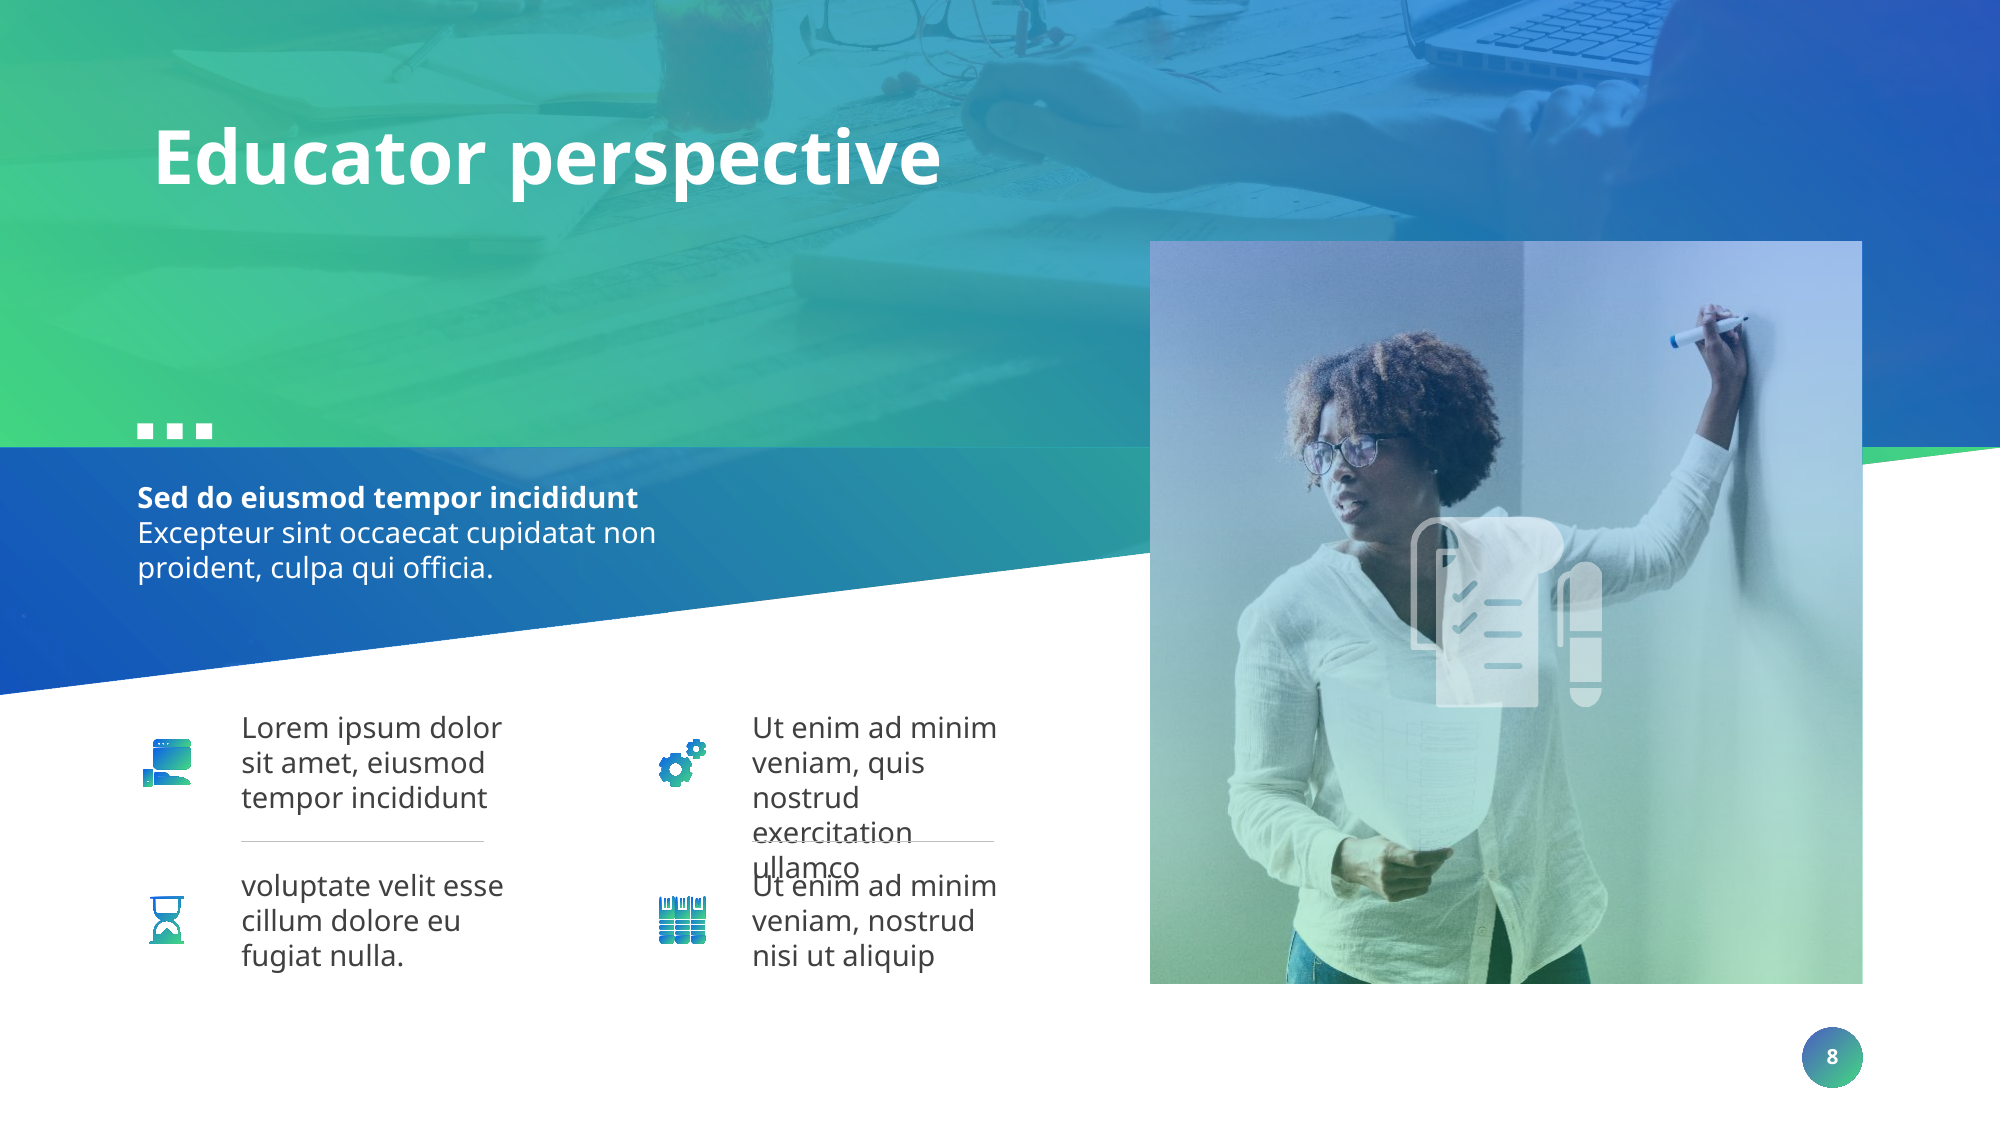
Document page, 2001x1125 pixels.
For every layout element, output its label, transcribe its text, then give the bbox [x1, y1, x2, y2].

picture [1150, 241, 1863, 984]
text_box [143, 739, 191, 787]
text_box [137, 423, 213, 440]
text_box Ut enim ad minim veniam, nostrud nisi ut aliquip [752, 867, 1013, 973]
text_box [659, 896, 706, 944]
slide_number 8 [1808, 1033, 1857, 1082]
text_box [659, 739, 706, 787]
text_box Ut enim ad minim veniam, quis nostrud exercitation ullamco [752, 709, 1027, 885]
text_box [149, 896, 184, 944]
text_box voluptate velit esse cillum dolore eu fugiat nulla. [241, 867, 516, 973]
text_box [0, 0, 2000, 695]
text_box Lorem ipsum dolor sit amet, eiusmod tempor incididunt [241, 709, 516, 815]
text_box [1410, 517, 1602, 708]
